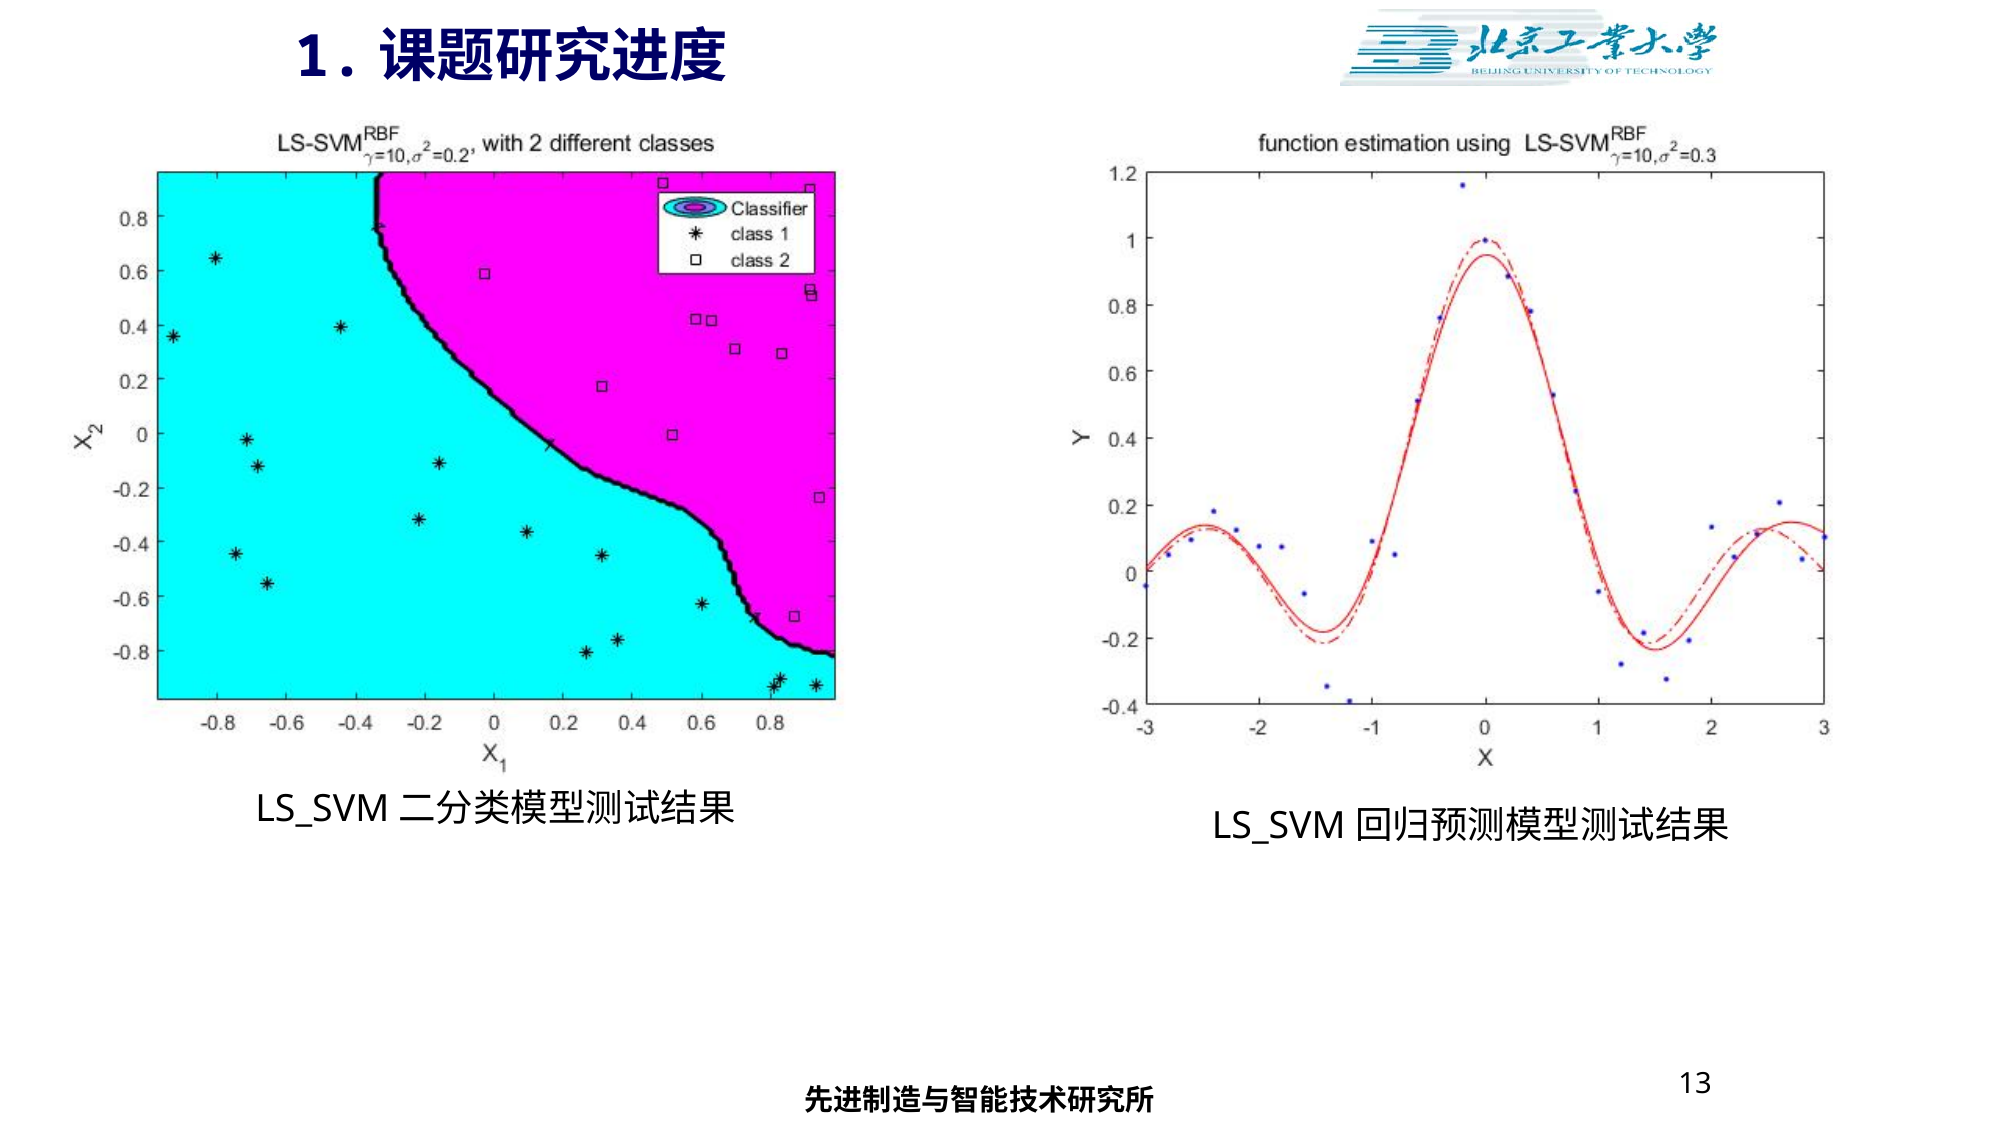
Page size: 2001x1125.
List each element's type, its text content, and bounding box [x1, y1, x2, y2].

text_box LS_SVM二分类模型测试结果 [201, 777, 790, 837]
text_box LS_SVM回归预测模型测试结果 [1177, 793, 1765, 854]
text_box 先进制造与智能技术研究所 [789, 1034, 1177, 1124]
text_box 13 [1376, 1057, 1727, 1125]
picture [1032, 120, 1908, 777]
picture [1340, 9, 1729, 86]
picture [43, 120, 919, 777]
text_box 1.课题研究进度 [279, 10, 743, 96]
